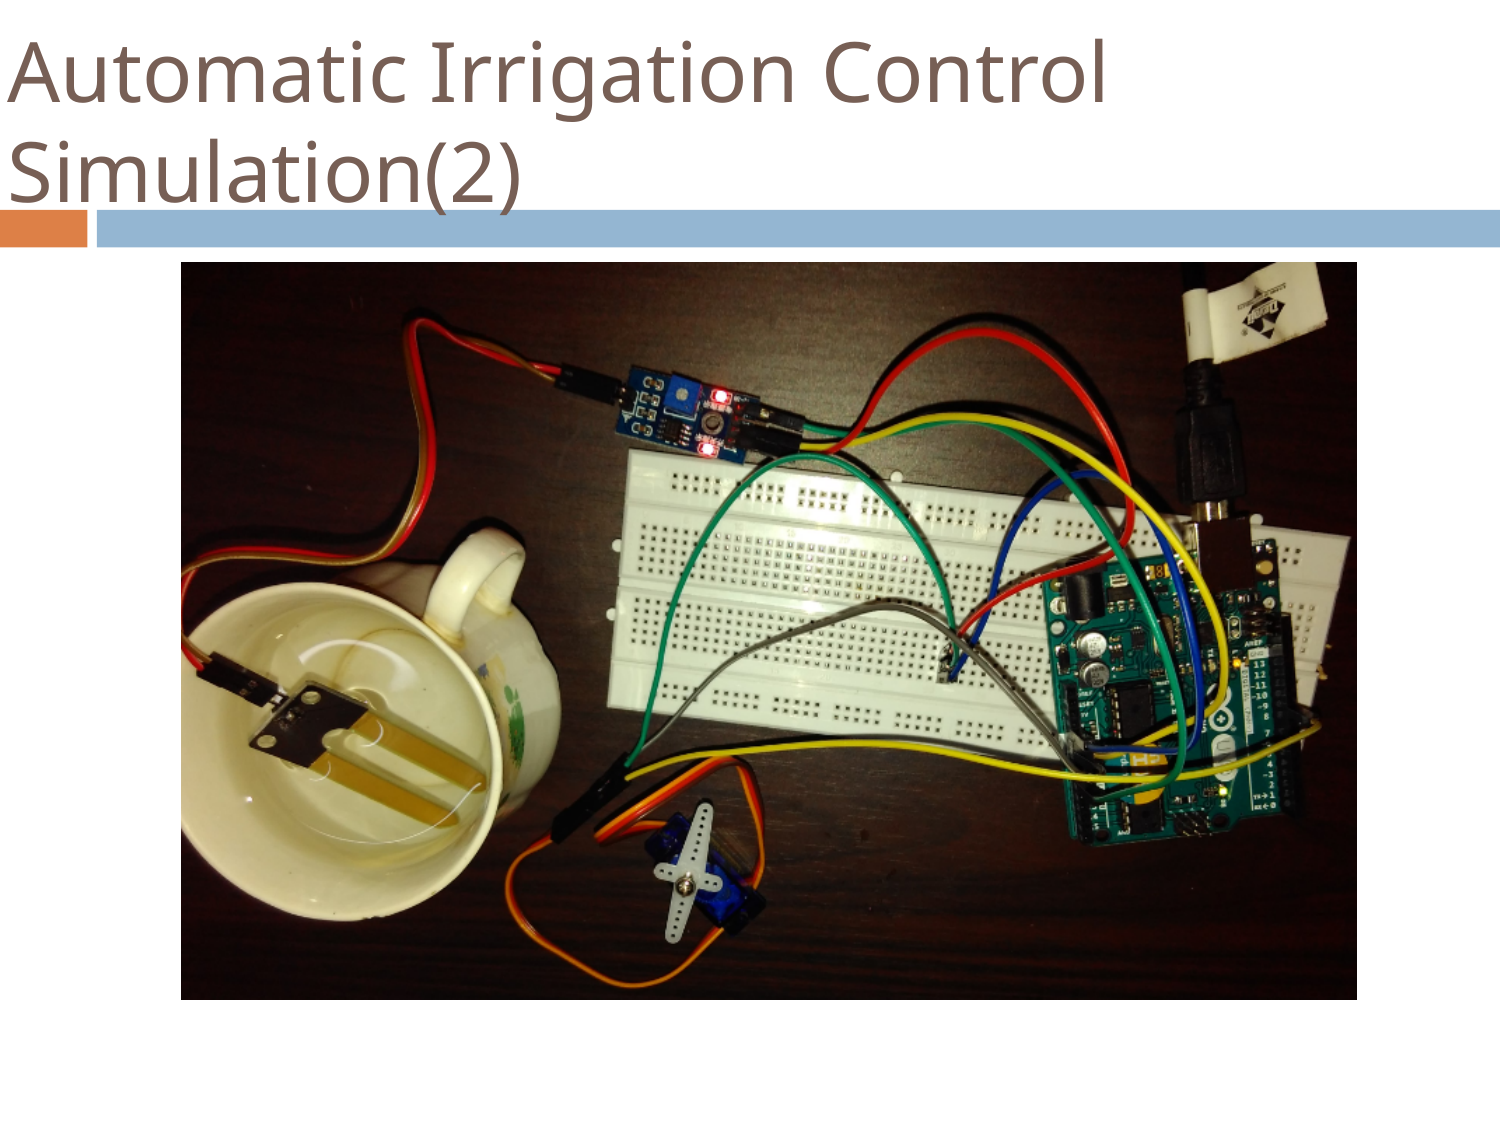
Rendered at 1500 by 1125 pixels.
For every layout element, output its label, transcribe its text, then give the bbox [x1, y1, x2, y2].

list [181, 262, 1358, 1001]
title Automatic Irrigation Control Simulation(2) [0, 36, 1500, 201]
